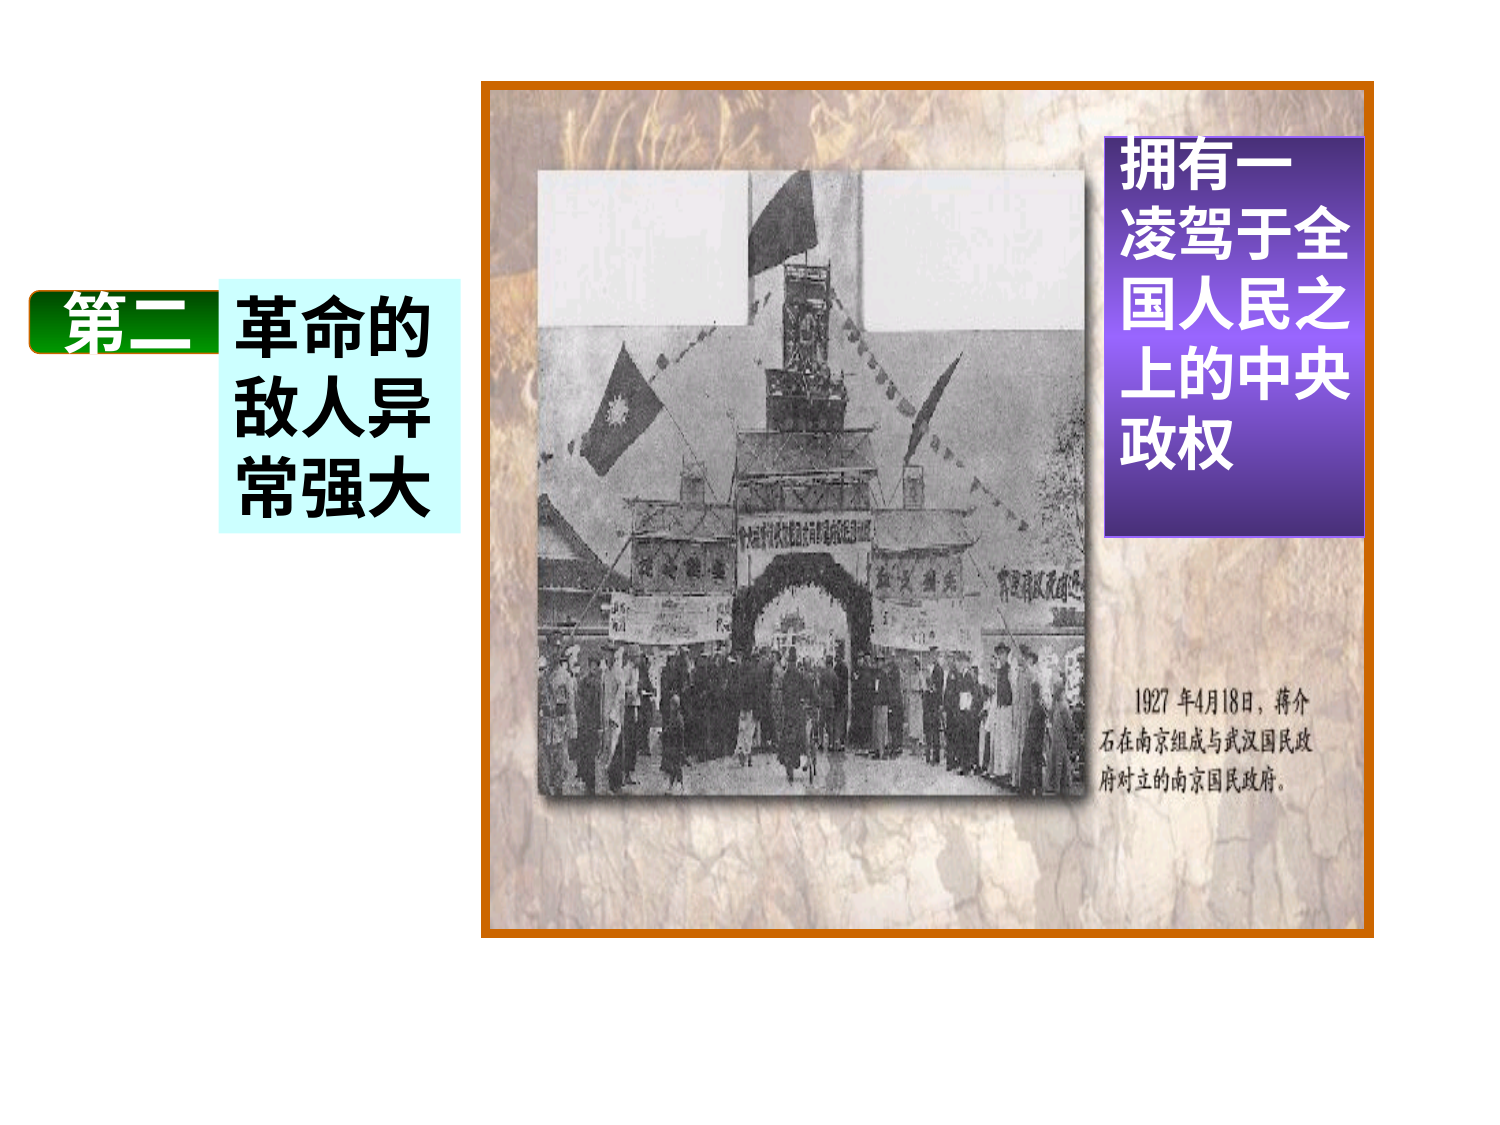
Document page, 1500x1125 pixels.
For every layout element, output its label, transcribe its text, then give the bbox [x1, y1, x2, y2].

picture [489, 89, 1365, 930]
text_box 革命的敌人异常强大 [218, 278, 461, 534]
text_box 第二 [29, 290, 218, 354]
